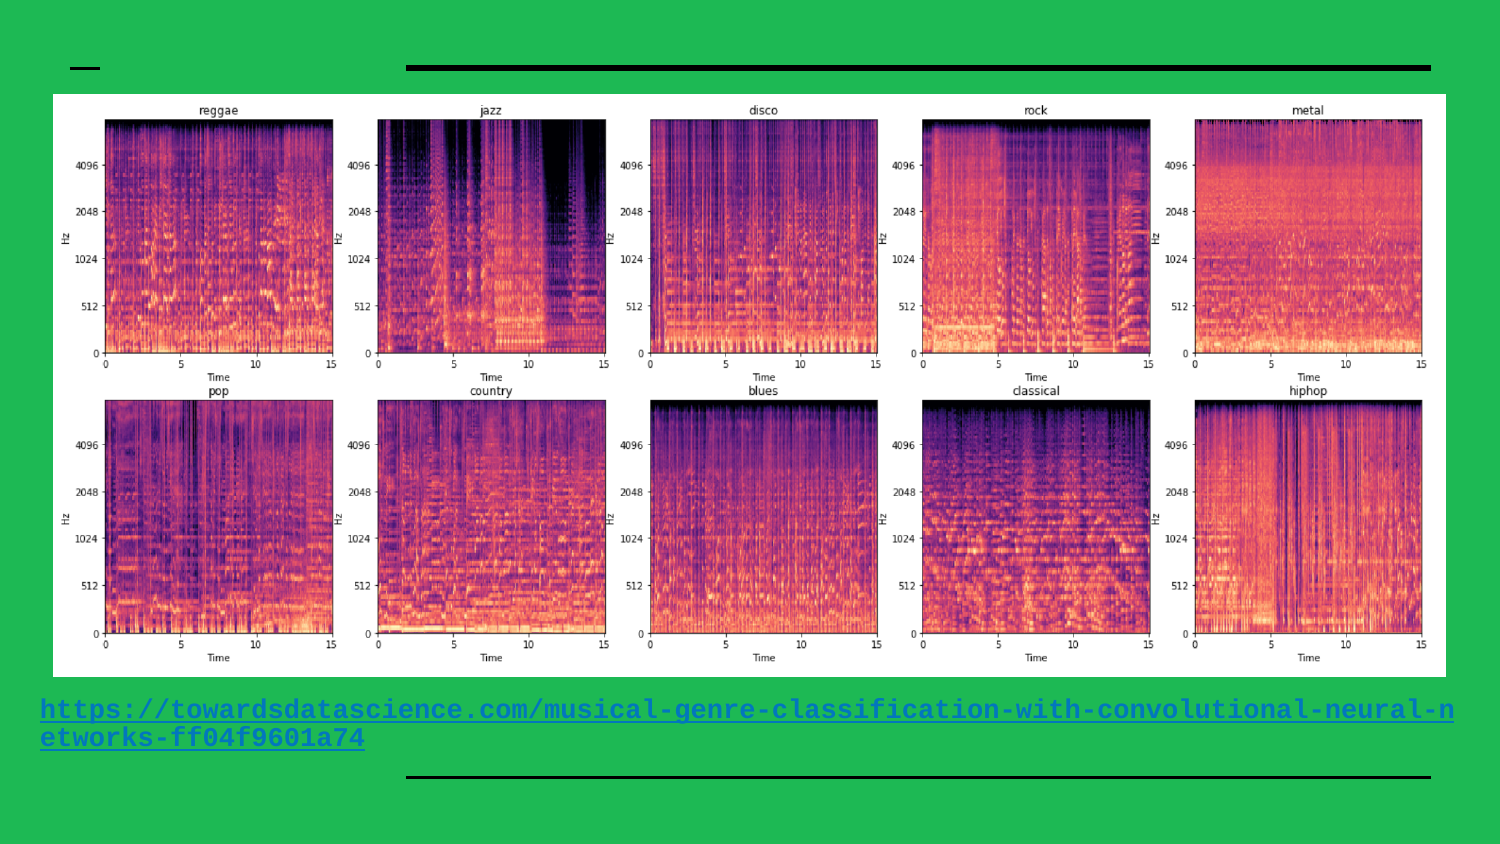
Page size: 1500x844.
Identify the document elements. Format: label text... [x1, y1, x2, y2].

text_box https://towardsdatascience.com/musical-genre-classification-with-convolutional-neural-networks-ff04f9601a74 [24, 676, 1475, 844]
picture [53, 94, 1446, 678]
